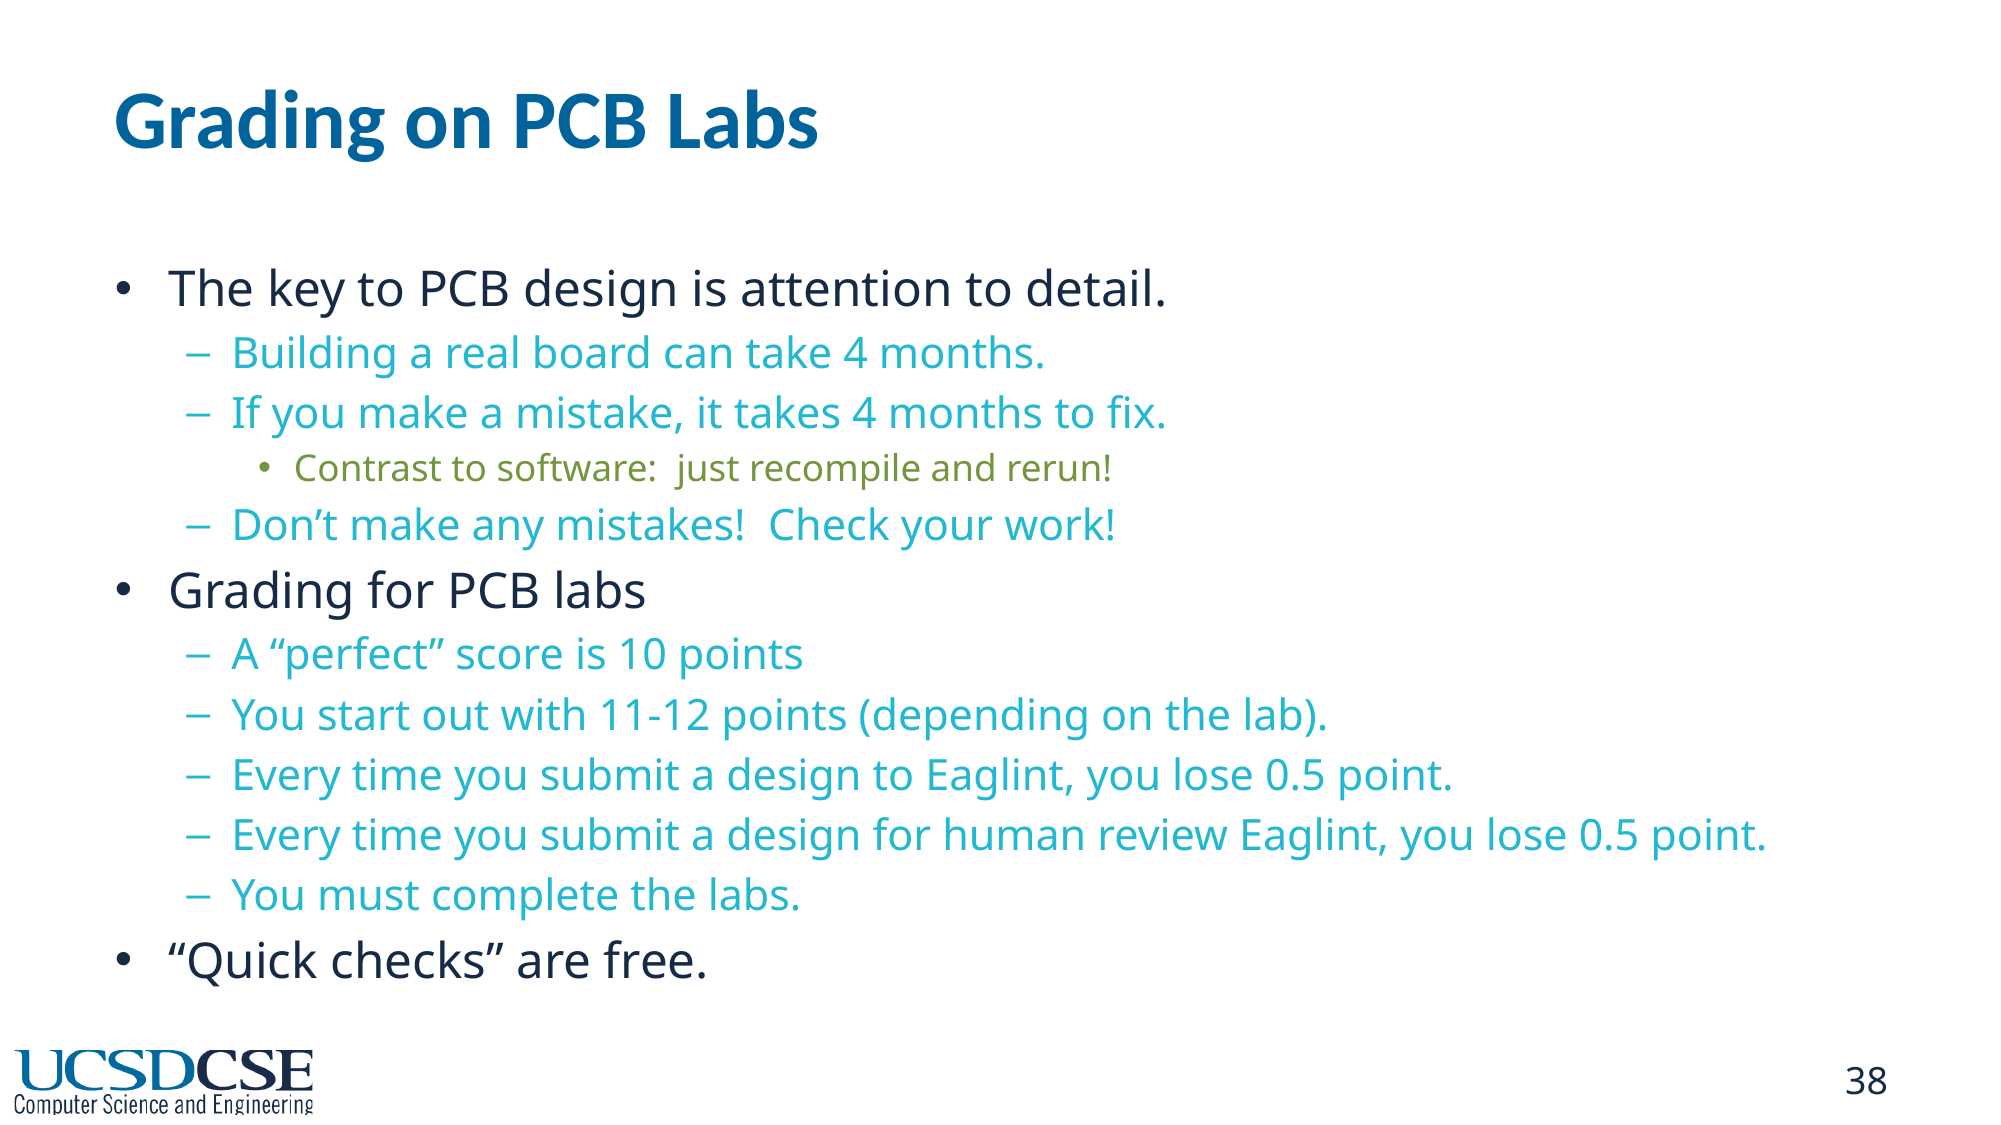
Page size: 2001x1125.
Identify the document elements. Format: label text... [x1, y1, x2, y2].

list The key to PCB design is attention to detail. Building a real board can take 4 months. If you make a mistake, it takes 4 months to fix. Contrast to software: just recompile and rerun! Don’t make any mistakes! Check your work! Grading for PCB labs A “perfect” score is 10 points You start out with 11-12 points (depending on the lab). Every time you submit a design to Eaglint, you lose 0.5 point. Every time you submit a design for human review Eaglint, you lose 0.5 point. You must complete the labs. “Quick checks” are free. [99, 249, 1900, 1005]
title Grading on PCB Labs [99, 9, 1900, 222]
